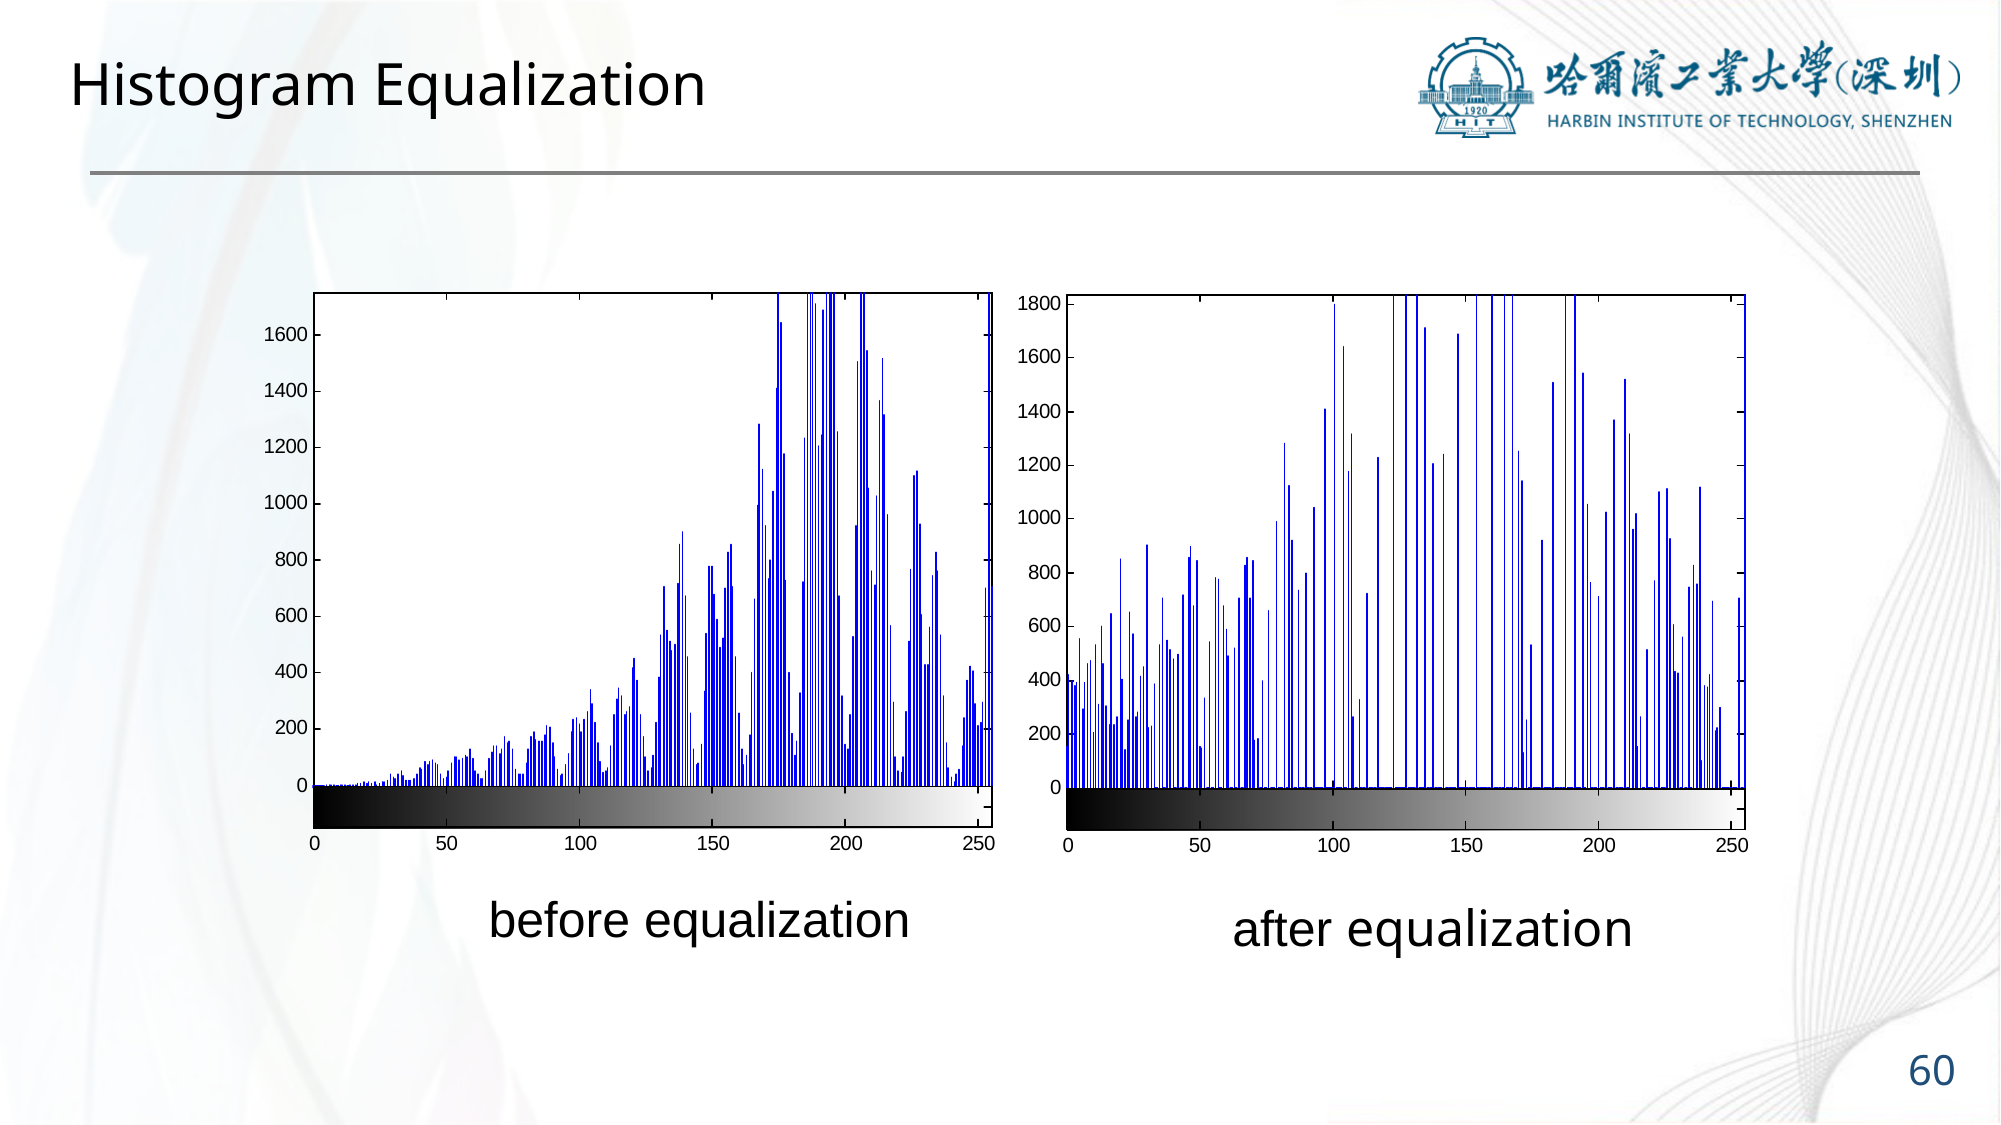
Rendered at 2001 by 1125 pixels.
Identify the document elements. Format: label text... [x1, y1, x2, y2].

slide_number 60 [1521, 1042, 1972, 1103]
text_box before equalization [473, 900, 926, 956]
picture [0, 0, 2001, 1125]
title Histogram Equalization [54, 0, 1385, 174]
text_box after equalization [1217, 902, 1650, 965]
